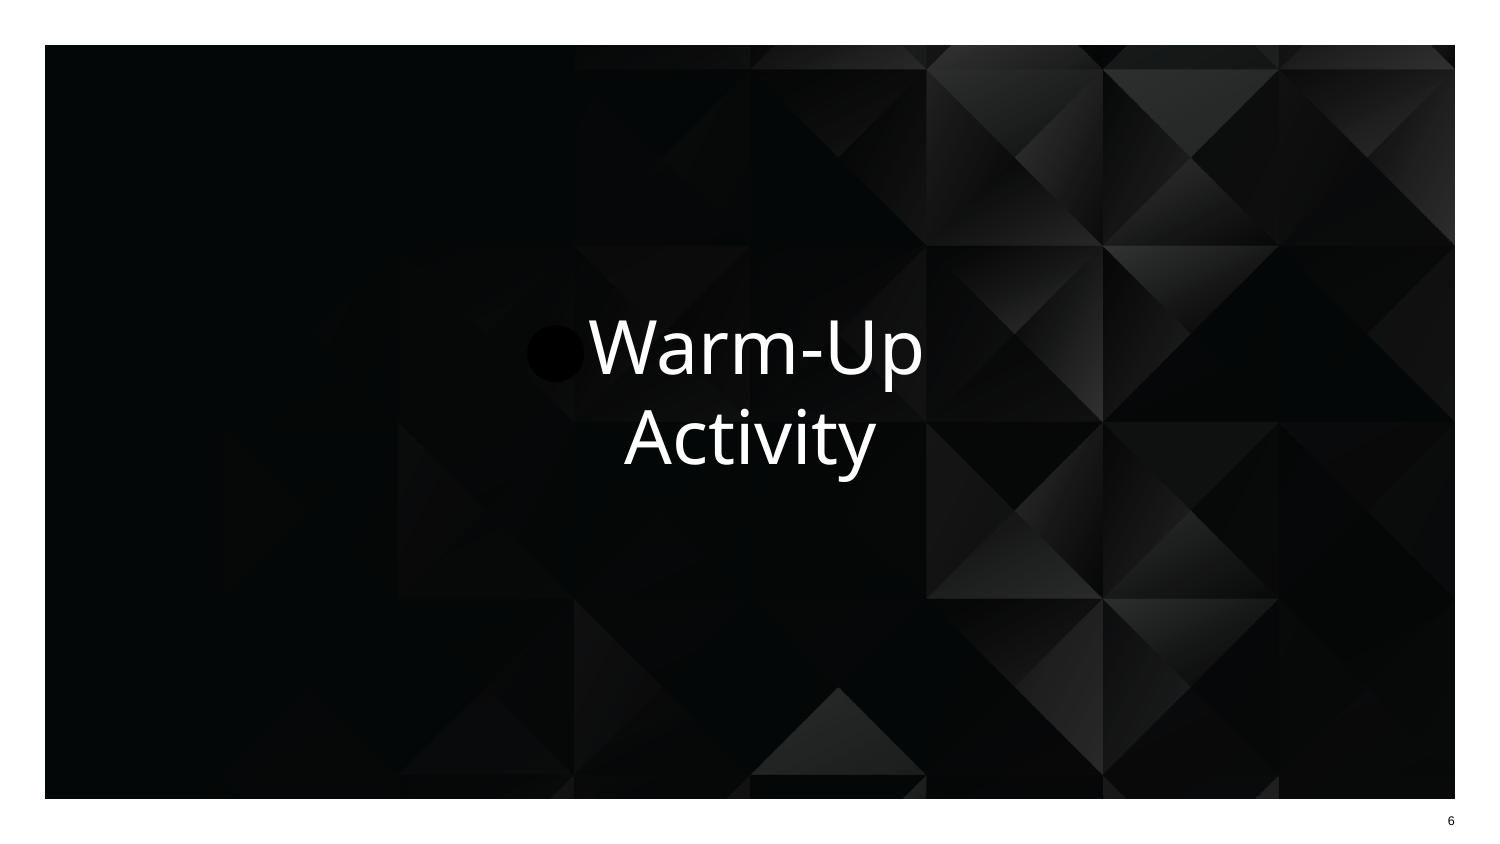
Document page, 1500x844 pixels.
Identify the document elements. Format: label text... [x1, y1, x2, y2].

picture [45, 45, 1455, 799]
slide_number ‹#› [1403, 779, 1494, 844]
title Warm-Up Activity [232, 284, 1194, 487]
